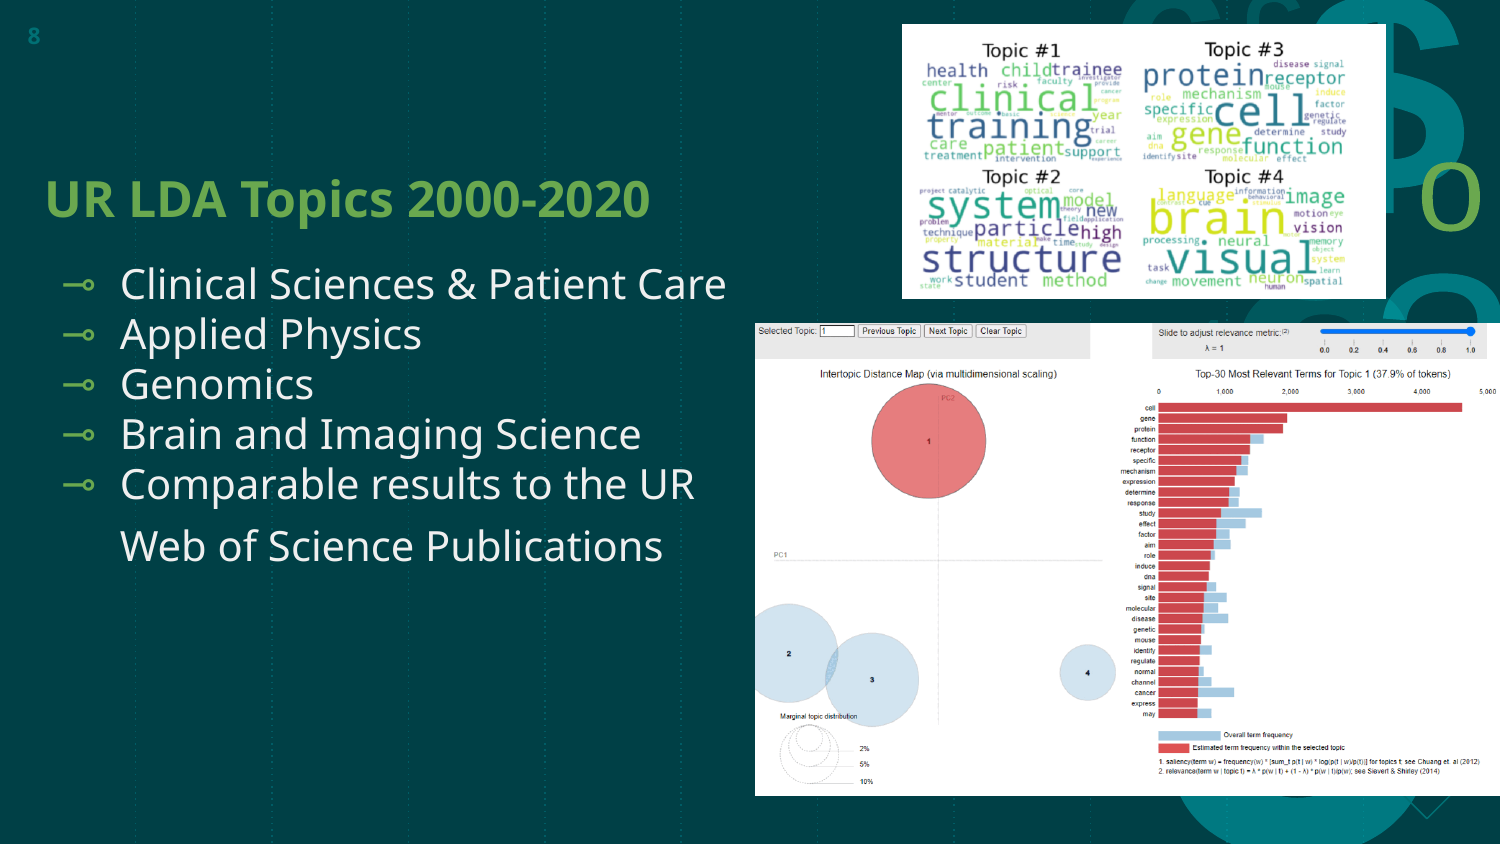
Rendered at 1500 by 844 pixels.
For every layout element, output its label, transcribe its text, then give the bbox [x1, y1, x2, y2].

list Clinical Sciences & Patient Care Applied Physics Genomics Brain and Imaging Science Comparable results to the UR Web of Science Publications [29, 242, 878, 740]
title UR LDA Topics 2000-2020 [29, 128, 878, 242]
picture [755, 322, 1500, 796]
slide_number ‹#› [12, 6, 103, 66]
picture [902, 24, 1387, 299]
